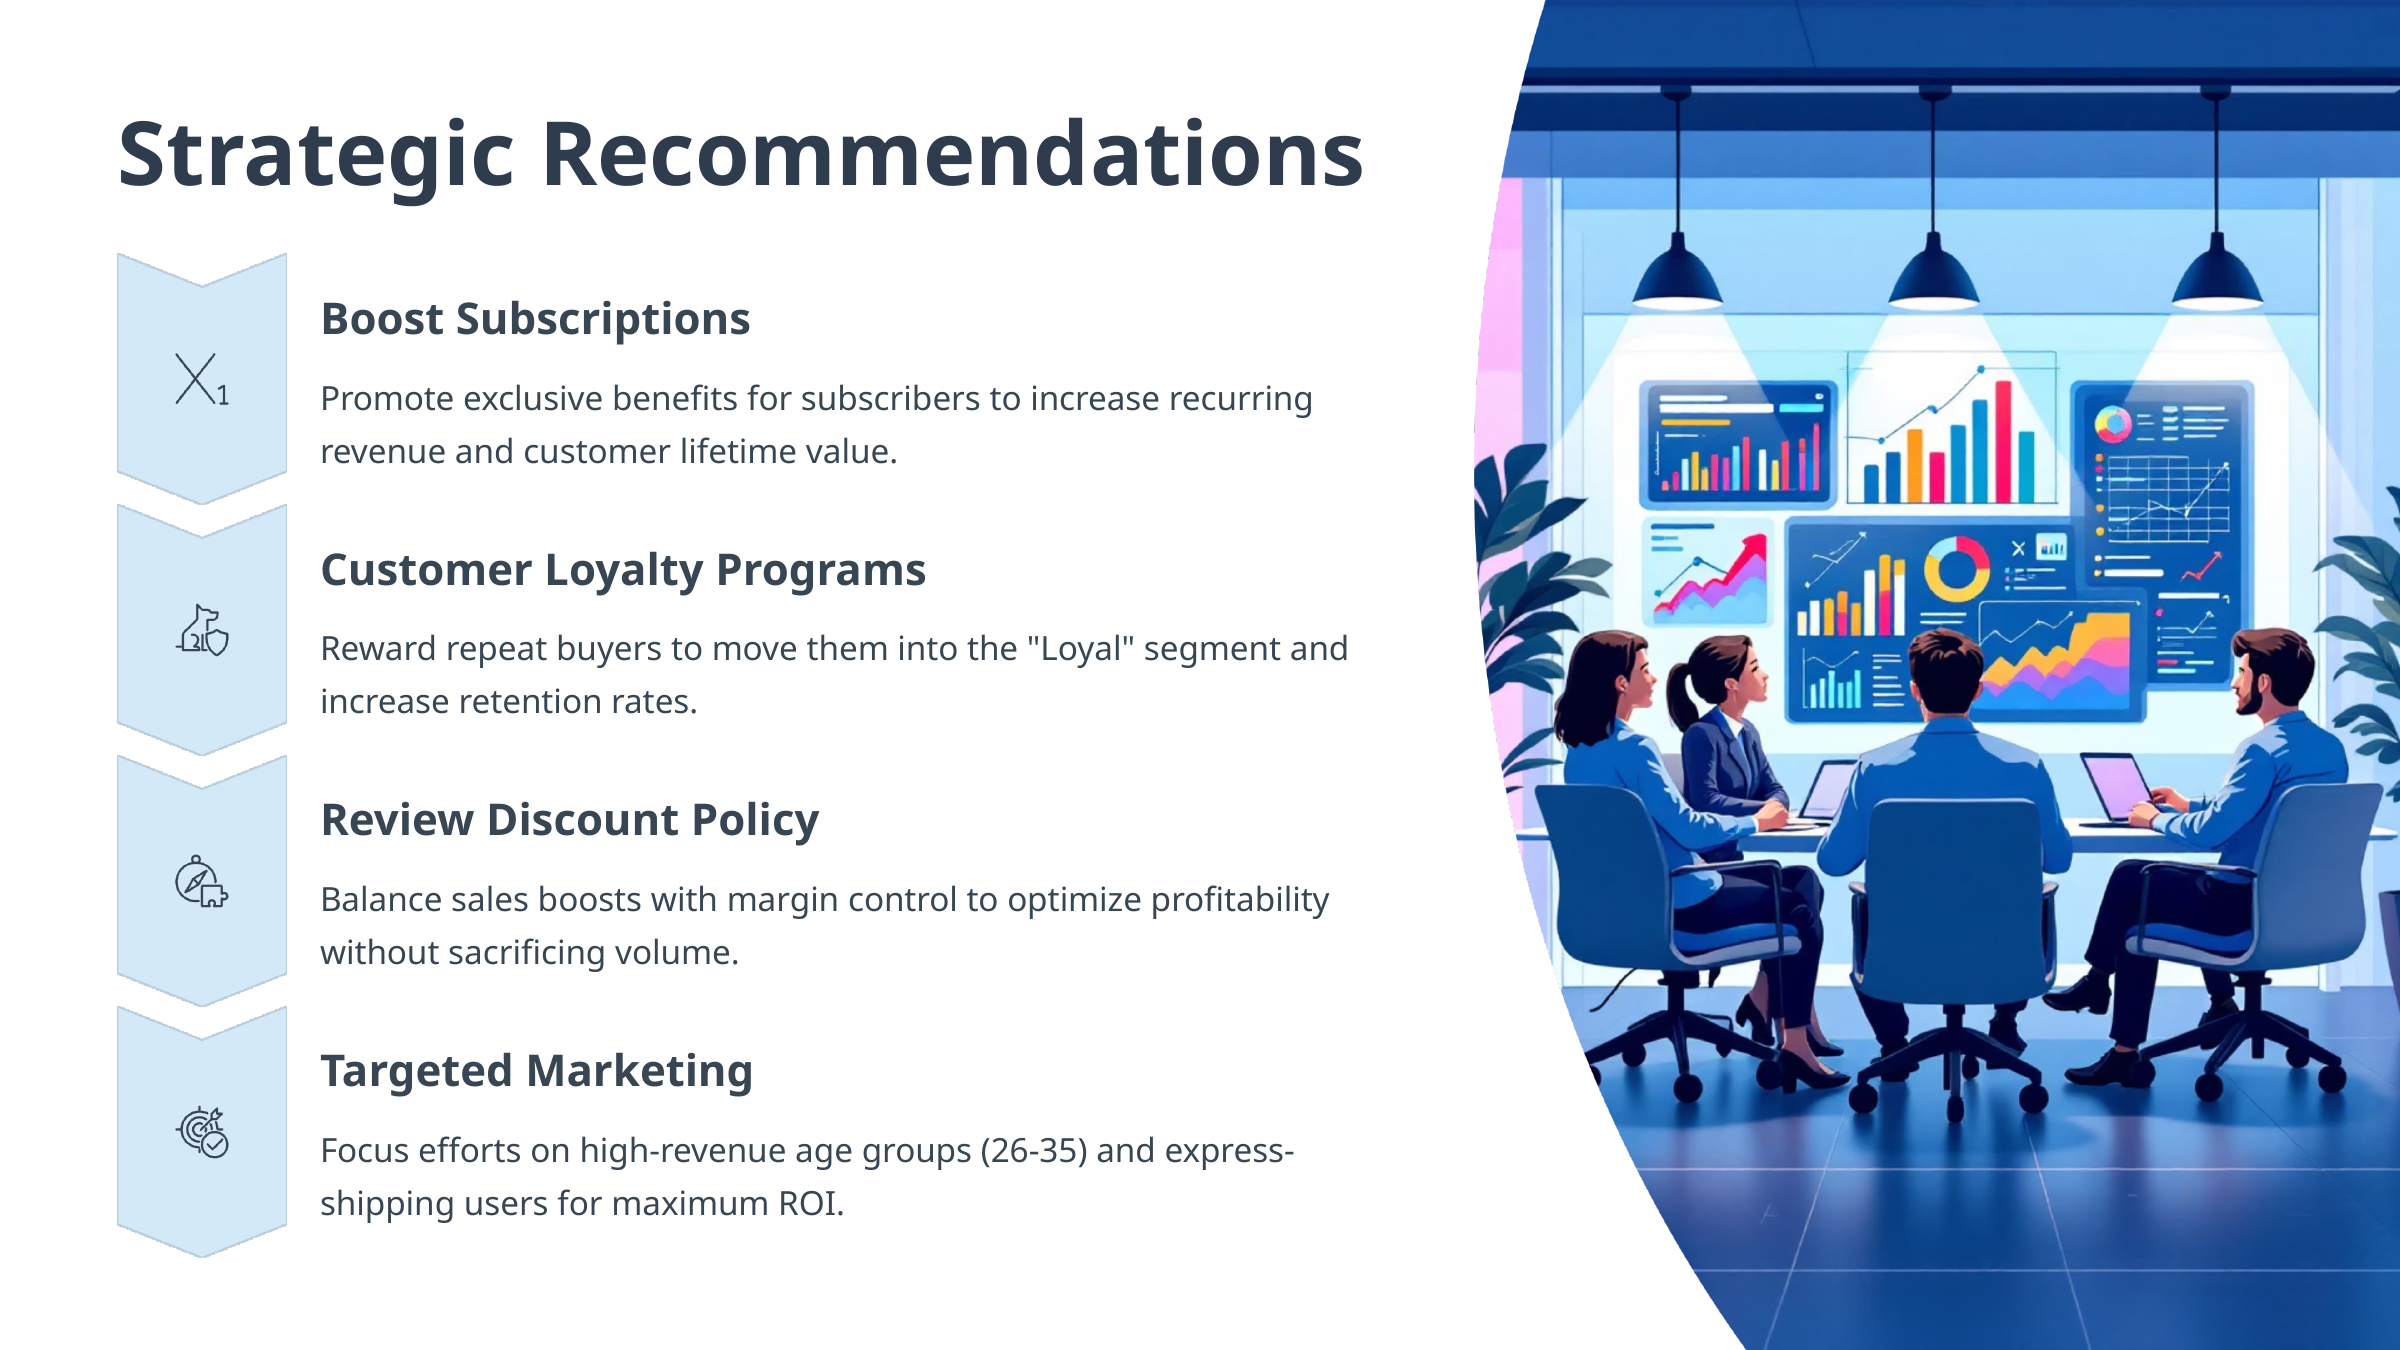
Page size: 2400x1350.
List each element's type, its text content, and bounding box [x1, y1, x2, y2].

text_box Targeted Marketing [320, 1040, 764, 1096]
text_box Promote exclusive benefits for subscribers to increase recurring revenue and customer lifetime value. [320, 363, 1382, 472]
text_box Customer Loyalty Programs [320, 538, 866, 594]
text_box Review Discount Policy [320, 789, 772, 845]
text_box Reward repeat buyers to move them into the "Loyal" segment and increase retention rates. [320, 614, 1382, 722]
text_box Strategic Recommendations [117, 92, 1241, 204]
text_box Focus efforts on high-revenue age groups (26-35) and express-shipping users for maximum ROI. [320, 1115, 1382, 1224]
text_box Balance sales boosts with margin control to optimize profitability without sacrificing volume. [320, 864, 1382, 973]
picture [117, 253, 287, 1258]
text_box Boost Subscriptions [320, 287, 764, 344]
picture [1454, 0, 2400, 1350]
